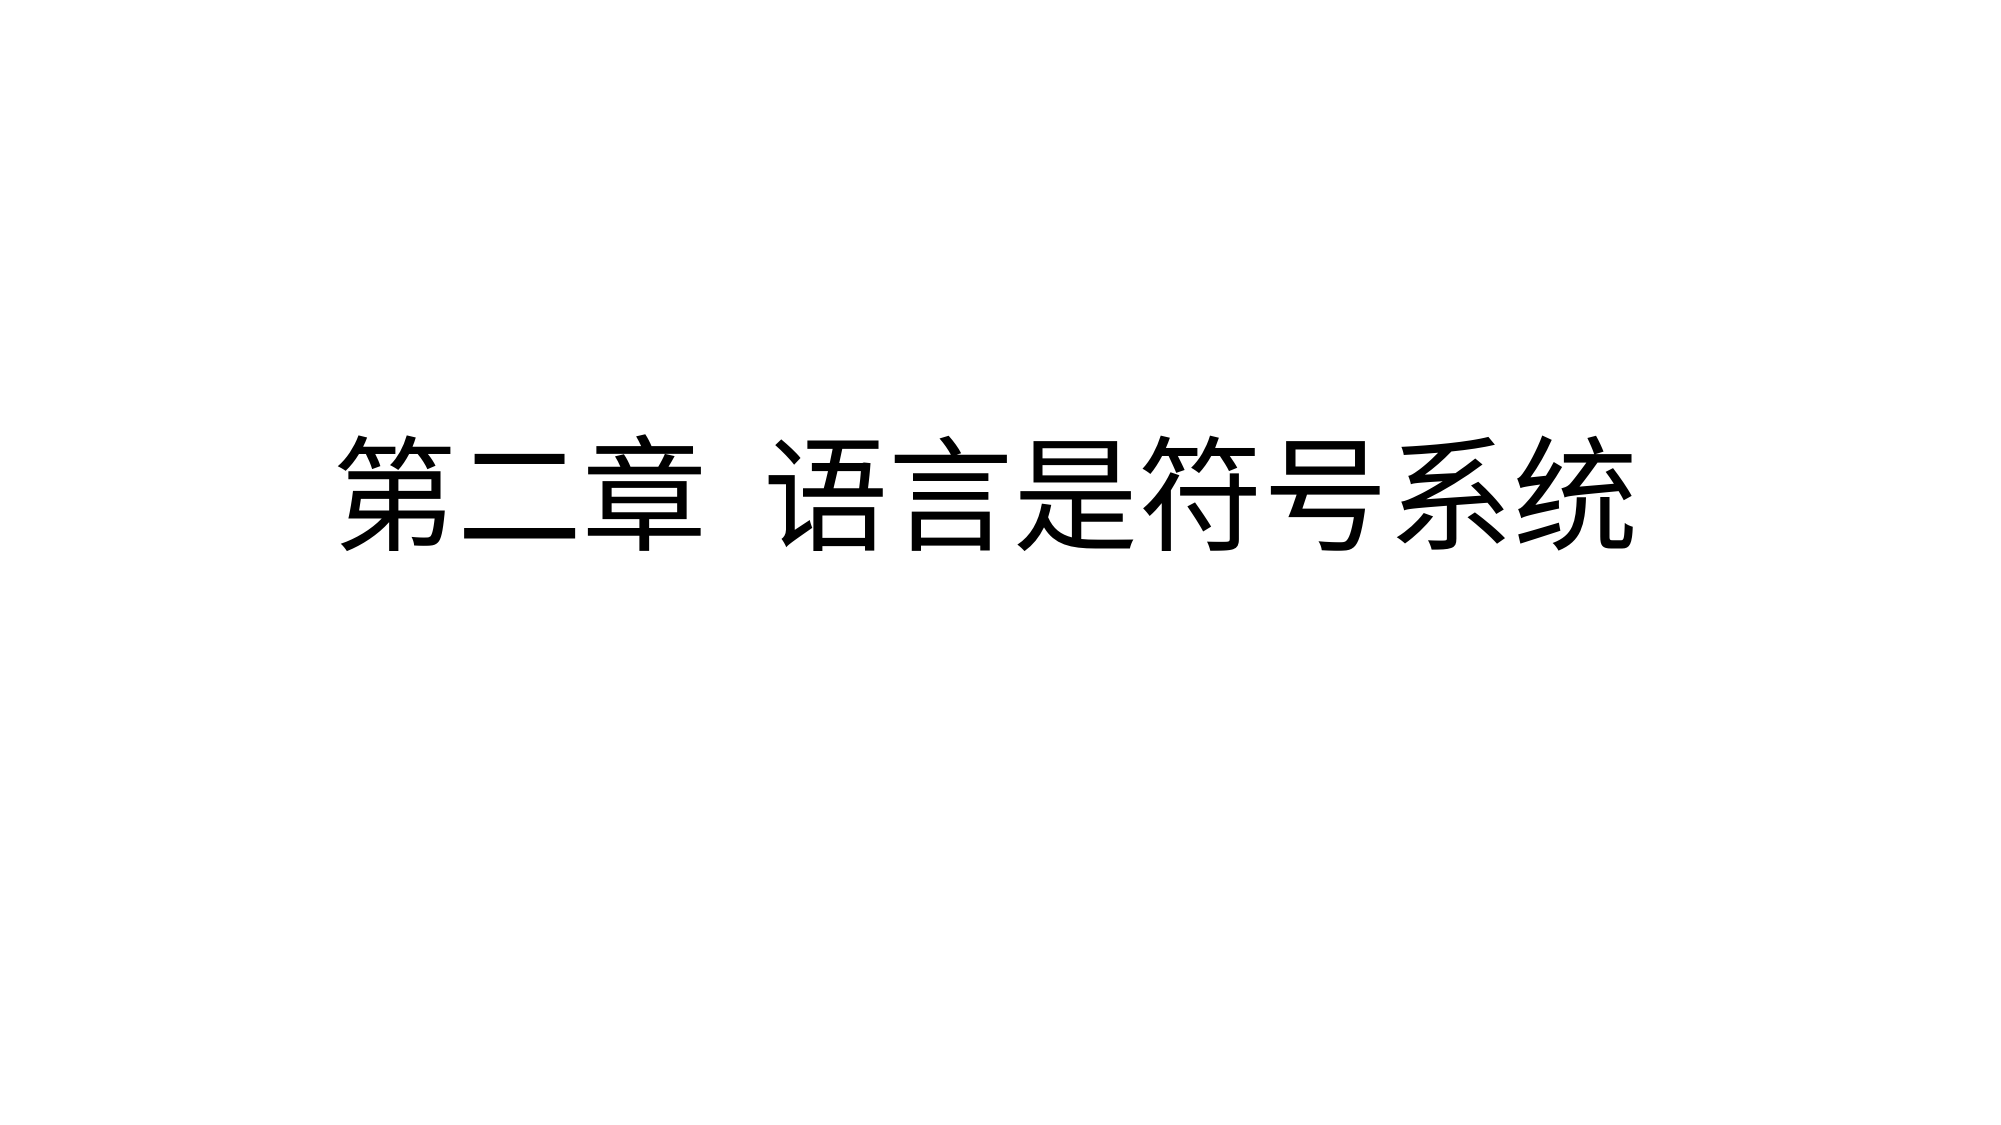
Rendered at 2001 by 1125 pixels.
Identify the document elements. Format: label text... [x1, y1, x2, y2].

title 第二章 语言是符号系统 [249, 184, 1750, 576]
